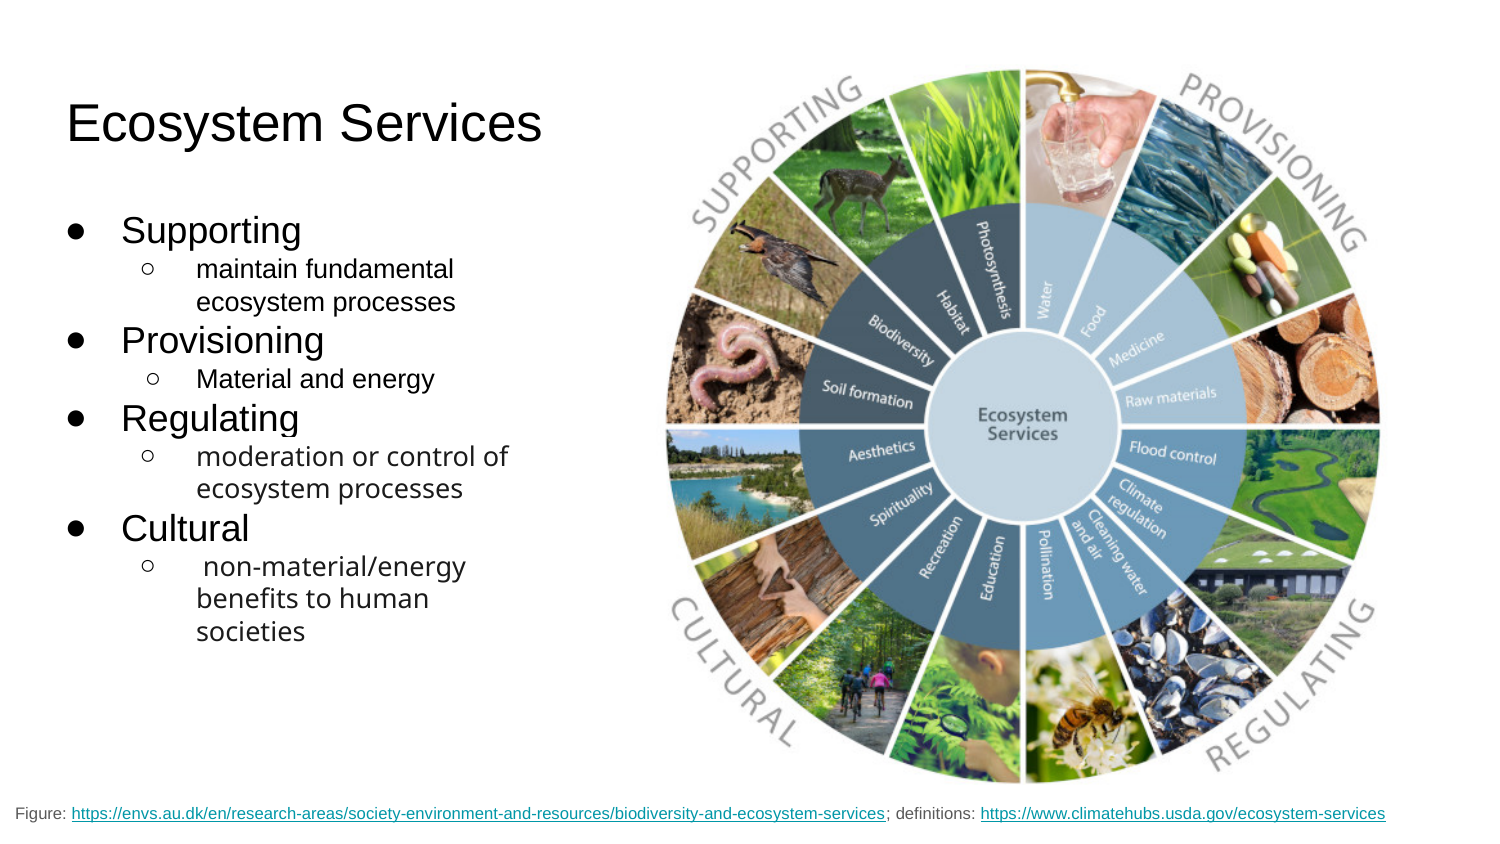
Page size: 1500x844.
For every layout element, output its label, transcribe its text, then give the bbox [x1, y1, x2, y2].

picture [605, 12, 1480, 844]
title Ecosystem Services [51, 72, 600, 167]
text_box Figure: https://envs.au.dk/en/research-areas/society-environment-and-resources/biodiversity-and-ecosystem-services; definitions: https://www.climatehubs.usda.gov/ecosystem-services [0, 793, 600, 834]
text_box Supporting maintain fundamental ecosystem processes Provisioning Material and energy Regulating moderation or control of ecosystem processes Cultural non-material/energy benefits to human societies [30, 191, 547, 662]
